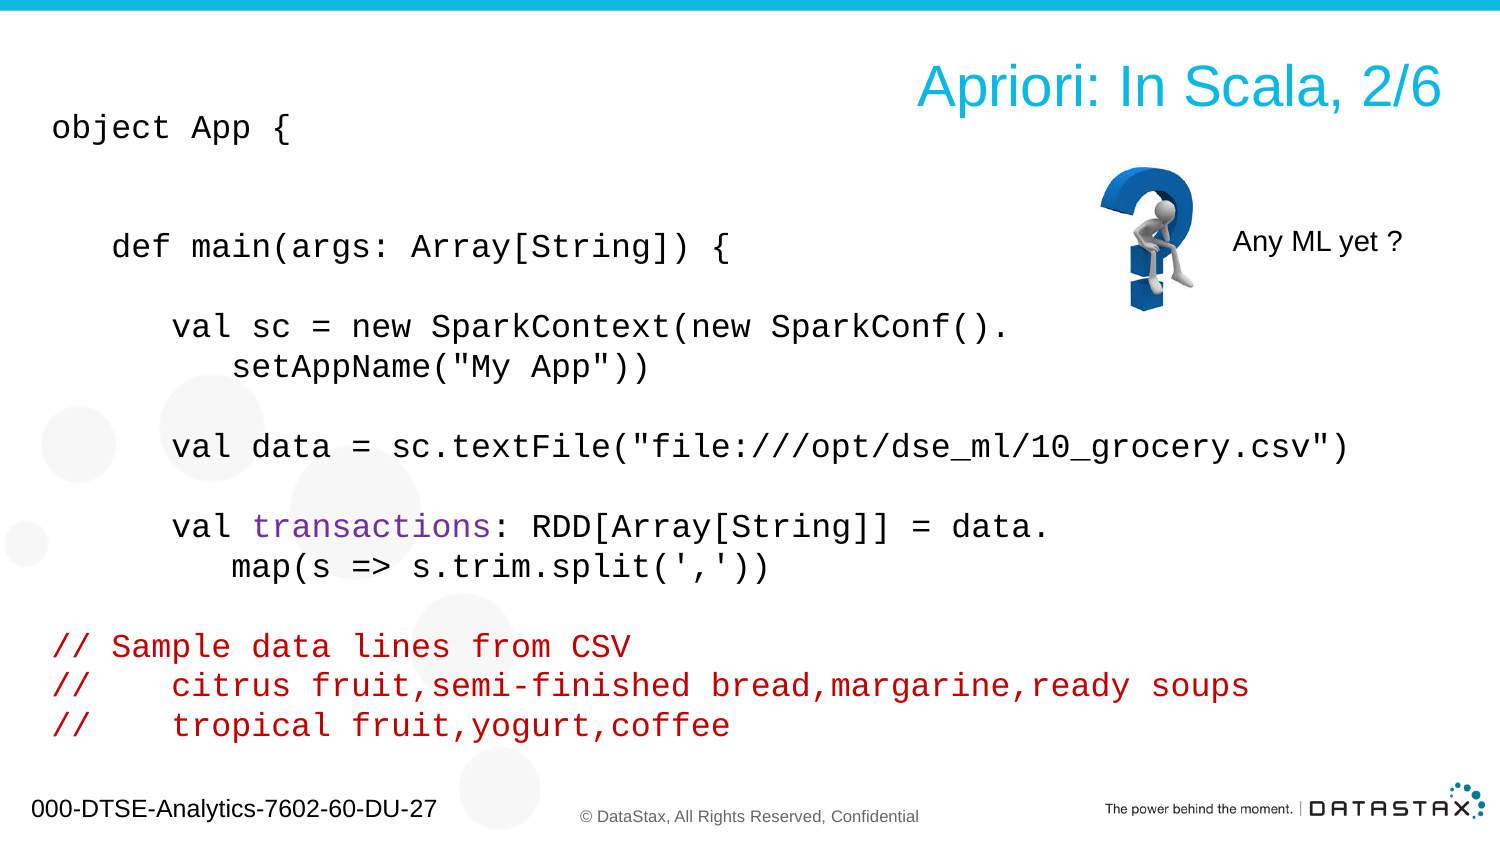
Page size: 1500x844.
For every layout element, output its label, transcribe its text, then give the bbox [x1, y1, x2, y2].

slide_number 000-DTSE-Analytics-7602-60-DU-27 [16, 785, 720, 831]
picture [1090, 767, 1500, 834]
text_box object App { def main(args: Array[String]) { val sc = new SparkContext(new SparkConf(). setAppName("My App")) val data = sc.textFile("file:///opt/dse_ml/10_grocery.csv") val transactions: RDD[Array[String]] = data. map(s => s.trim.split(',')) // Sample data lines from CSV // citrus fruit,semi-finished bread,margarine,ready soups // tropical fruit,yogurt,coffee [36, 97, 1425, 791]
text_box Any ML yet ? [1222, 215, 1418, 265]
title Apriori: In Scala, 2/6 [917, 44, 1470, 135]
picture [1079, 157, 1218, 329]
